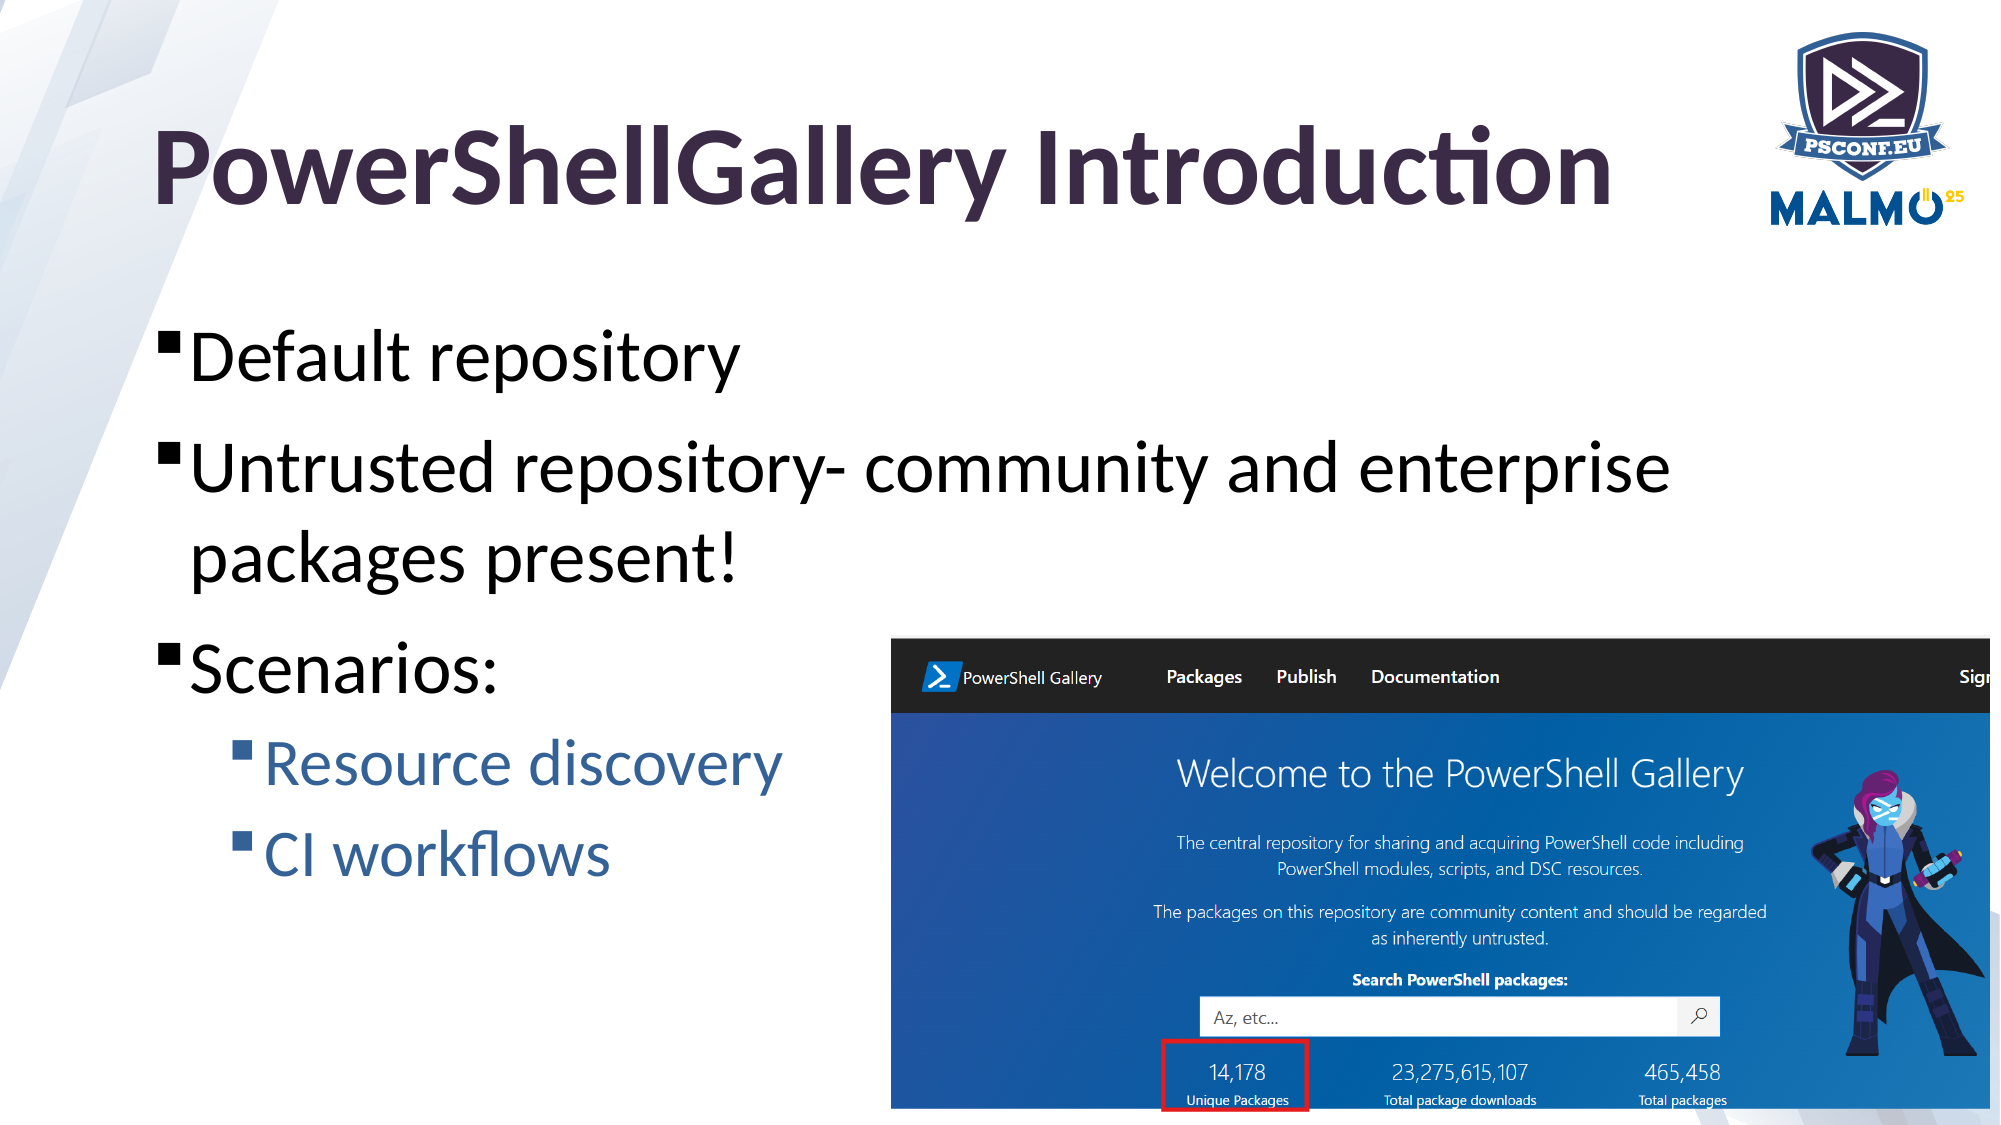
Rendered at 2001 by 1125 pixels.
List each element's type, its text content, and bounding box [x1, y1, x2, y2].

picture [0, 0, 2000, 1125]
title PowerShellGallery Introduction [137, 59, 1735, 278]
list Default repository Untrusted repository- community and enterprise packages present! Scenarios: Resource discovery CI workflows [137, 299, 1863, 1014]
